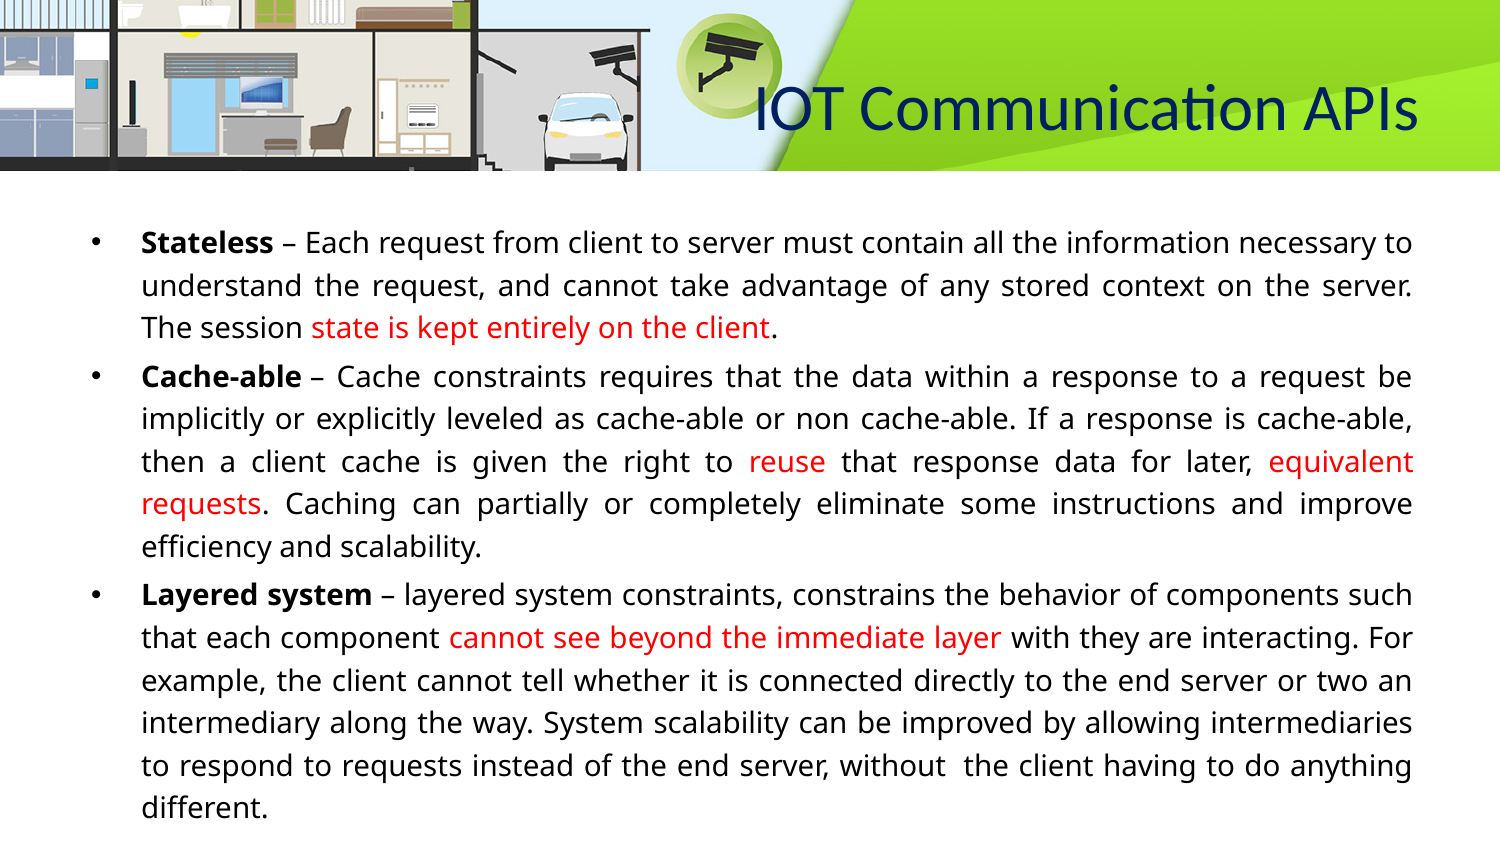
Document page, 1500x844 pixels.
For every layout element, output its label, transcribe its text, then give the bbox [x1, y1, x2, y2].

list Stateless – Each request from client to server must contain all the information necessary to understand the request, and cannot take advantage of any stored context on the server. The session state is kept entirely on the client. Cache-able – Cache constraints requires that the data within a response to a request be implicitly or explicitly leveled as cache-able or non cache-able. If a response is cache-able, then a client cache is given the right to reuse that response data for later, equivalent requests. Caching can partially or completely eliminate some instructions and improve efficiency and scalability. Layered system – layered system constraints, constrains the behavior of components such that each component cannot see beyond the immediate layer with they are interacting. For example, the client cannot tell whether it is connected directly to the end server or two an intermediary along the way. System scalability can be improved by allowing intermediaries to respond to requests instead of the end server, without the client having to do anything different. [76, 209, 1429, 844]
title IOT Communication APIs [79, 41, 1435, 167]
picture [0, 0, 1500, 844]
